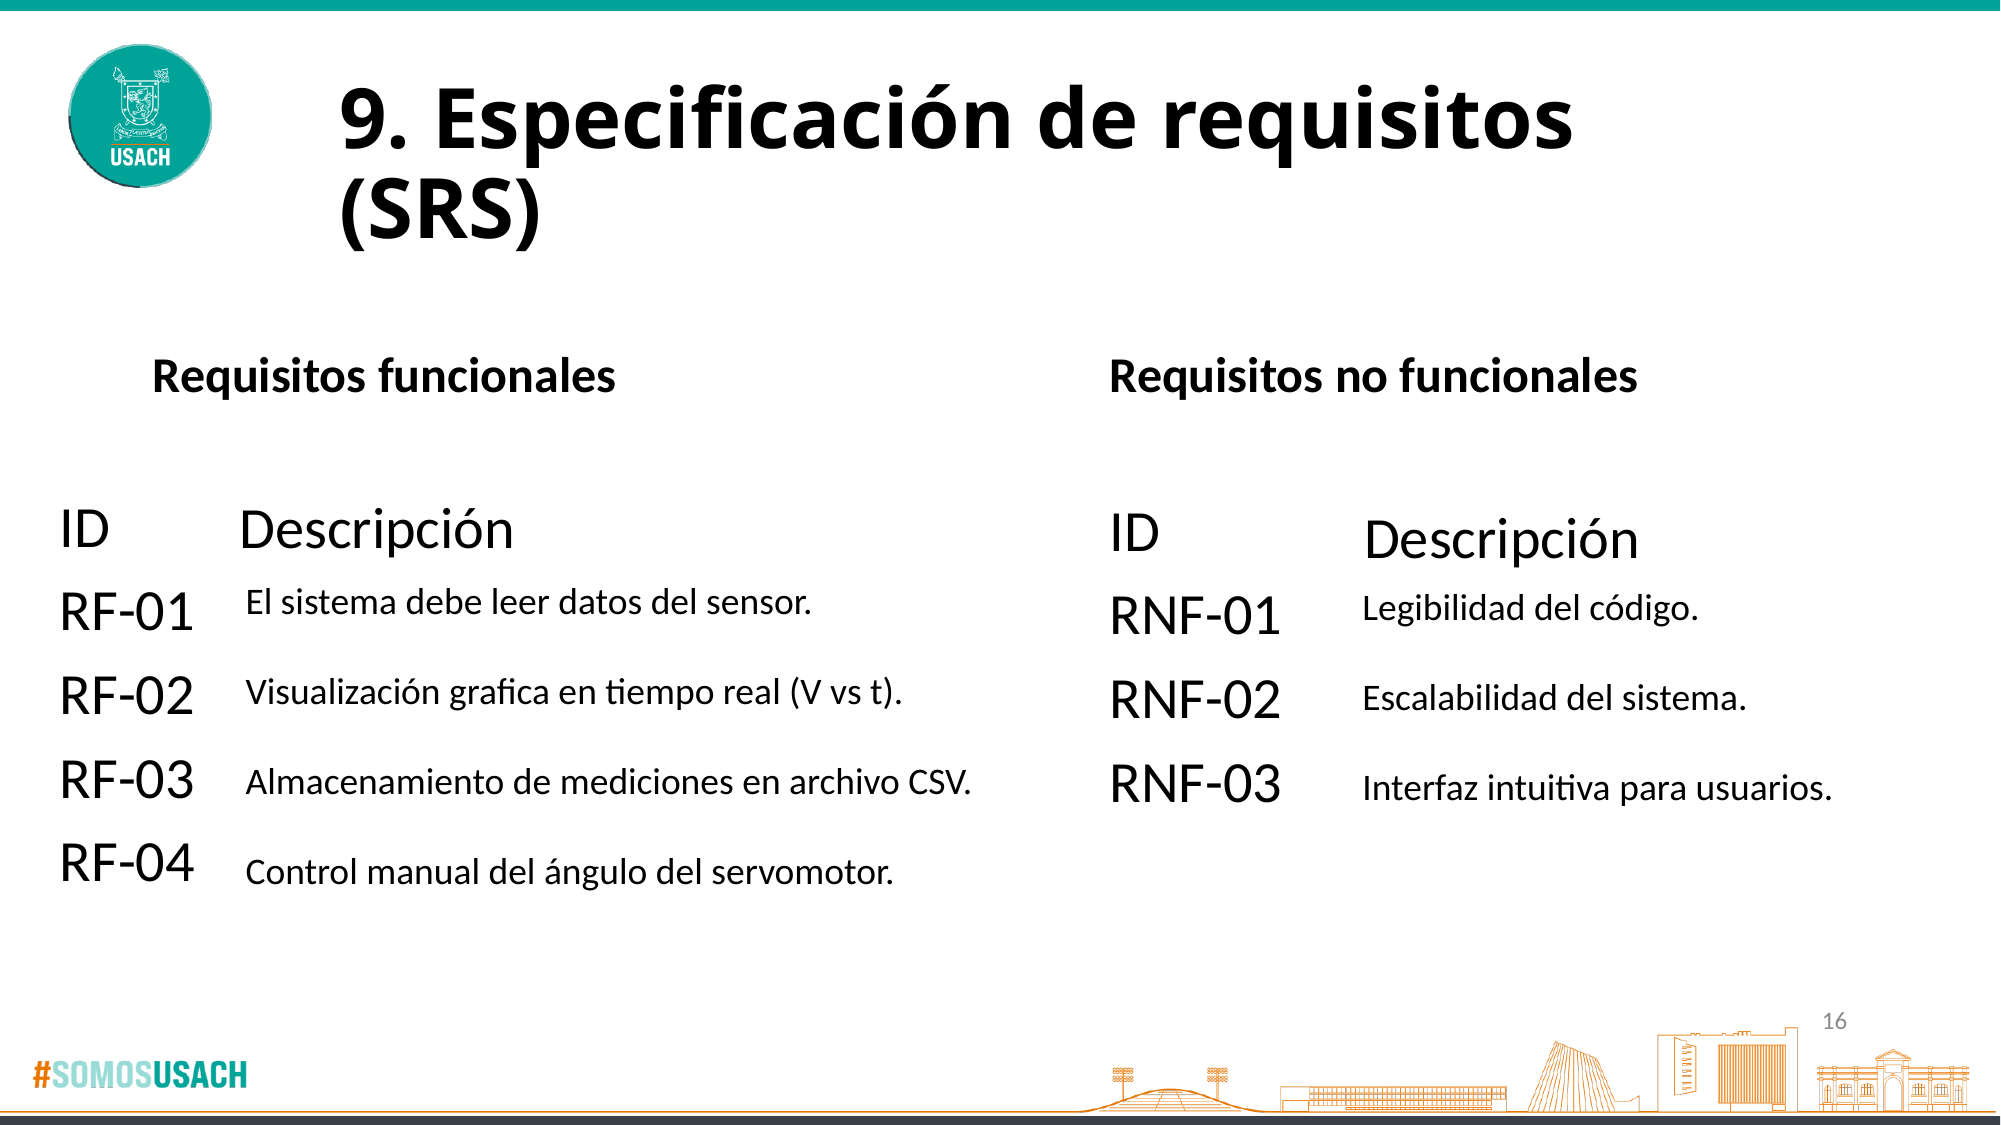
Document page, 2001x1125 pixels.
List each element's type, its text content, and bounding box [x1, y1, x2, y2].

list ID RF-01 RF-02 RF-03 RF-04 [44, 489, 231, 909]
slide_number 16 [1412, 990, 1863, 1050]
text_box Legibilidad del código. Escalabilidad del sistema. Interfaz intuitiva para usuarios. [1347, 575, 2000, 905]
text_box El sistema debe leer datos del sensor. Visualización grafica en tiempo real (V vs t). Almacenamiento de mediciones en archivo CSV. Control manual del ángulo del servomotor. [230, 569, 1069, 900]
title 9. Especificación de requisitos (SRS) [324, 58, 1644, 276]
text_box Descripción [1349, 493, 1655, 575]
text_box Descripción [225, 482, 575, 568]
list Requisitos no funcionales [1094, 275, 1774, 411]
list ID RNF-01 RNF-02 RNF-03 [1094, 493, 1322, 961]
list Requisitos funcionales [137, 275, 797, 411]
